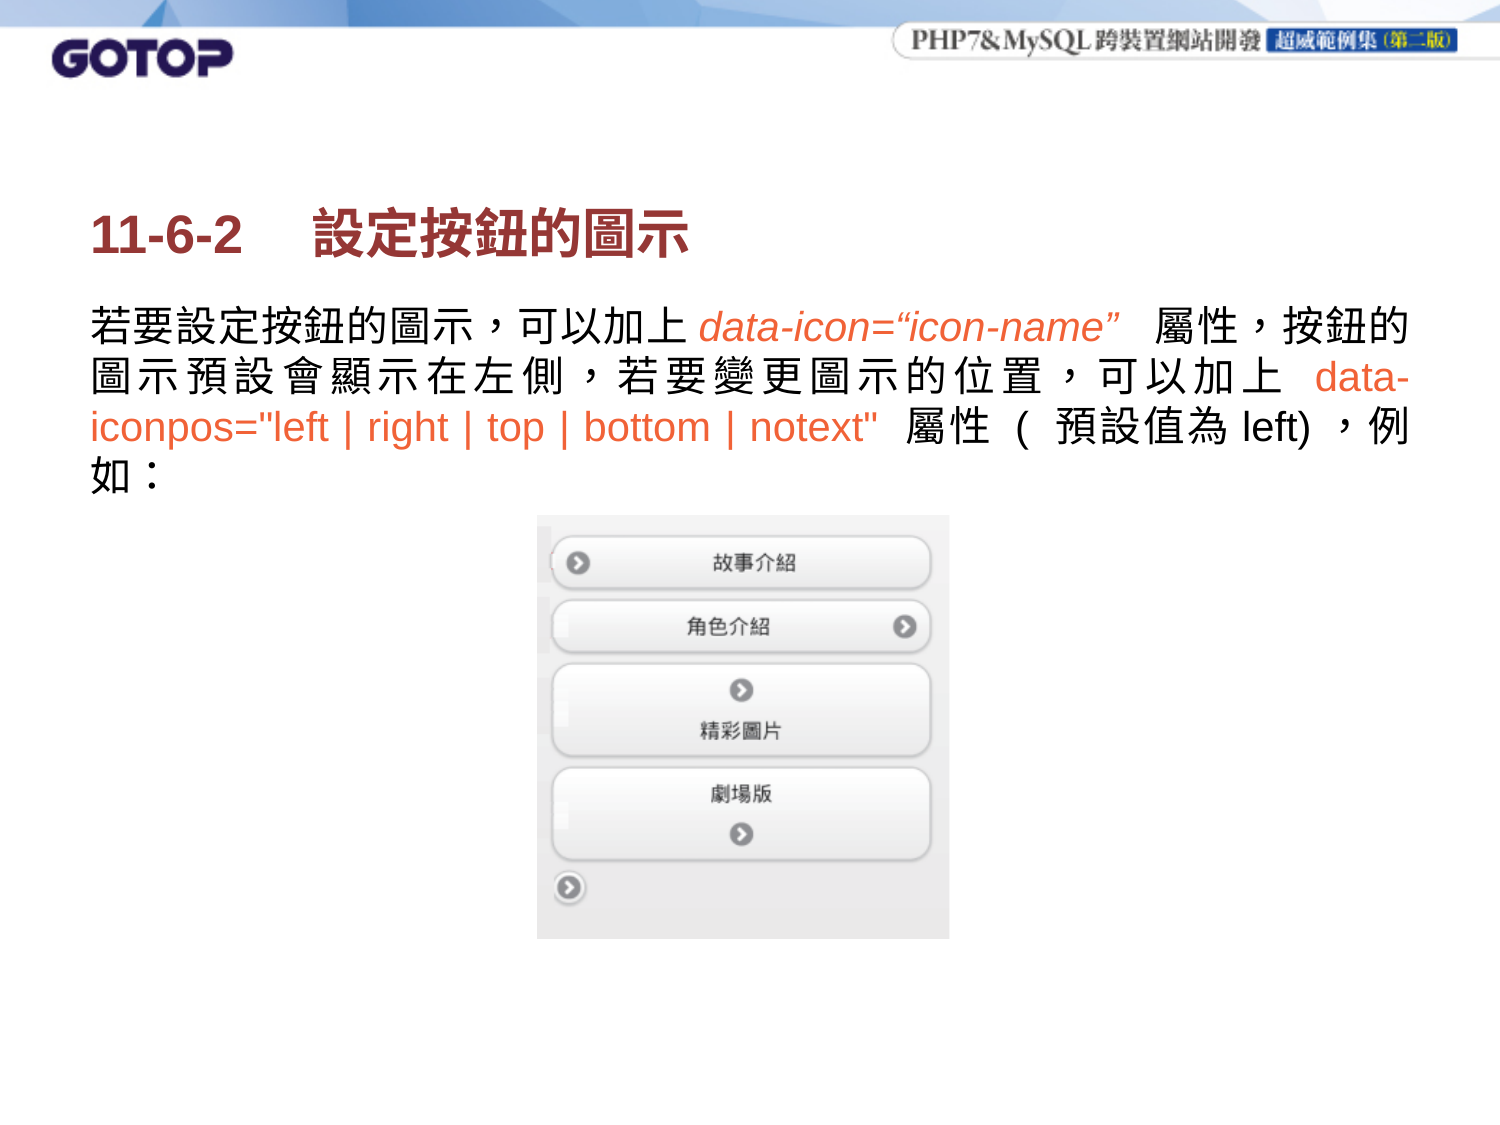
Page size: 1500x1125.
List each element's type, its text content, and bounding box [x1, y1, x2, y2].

picture [0, 0, 1500, 1125]
title 11-6-2 設定按鈕的圖示 [74, 171, 1426, 292]
list 若要設定按鈕的圖示，可以加上data-icon=“icon-name” 屬性，按鈕的圖示預設會顯示在左側，若要變更圖示的位置，可以加上 data-iconpos="left | right | top | bottom | notext" 屬性 ( 預設值為left)，例如： [74, 292, 1426, 1036]
